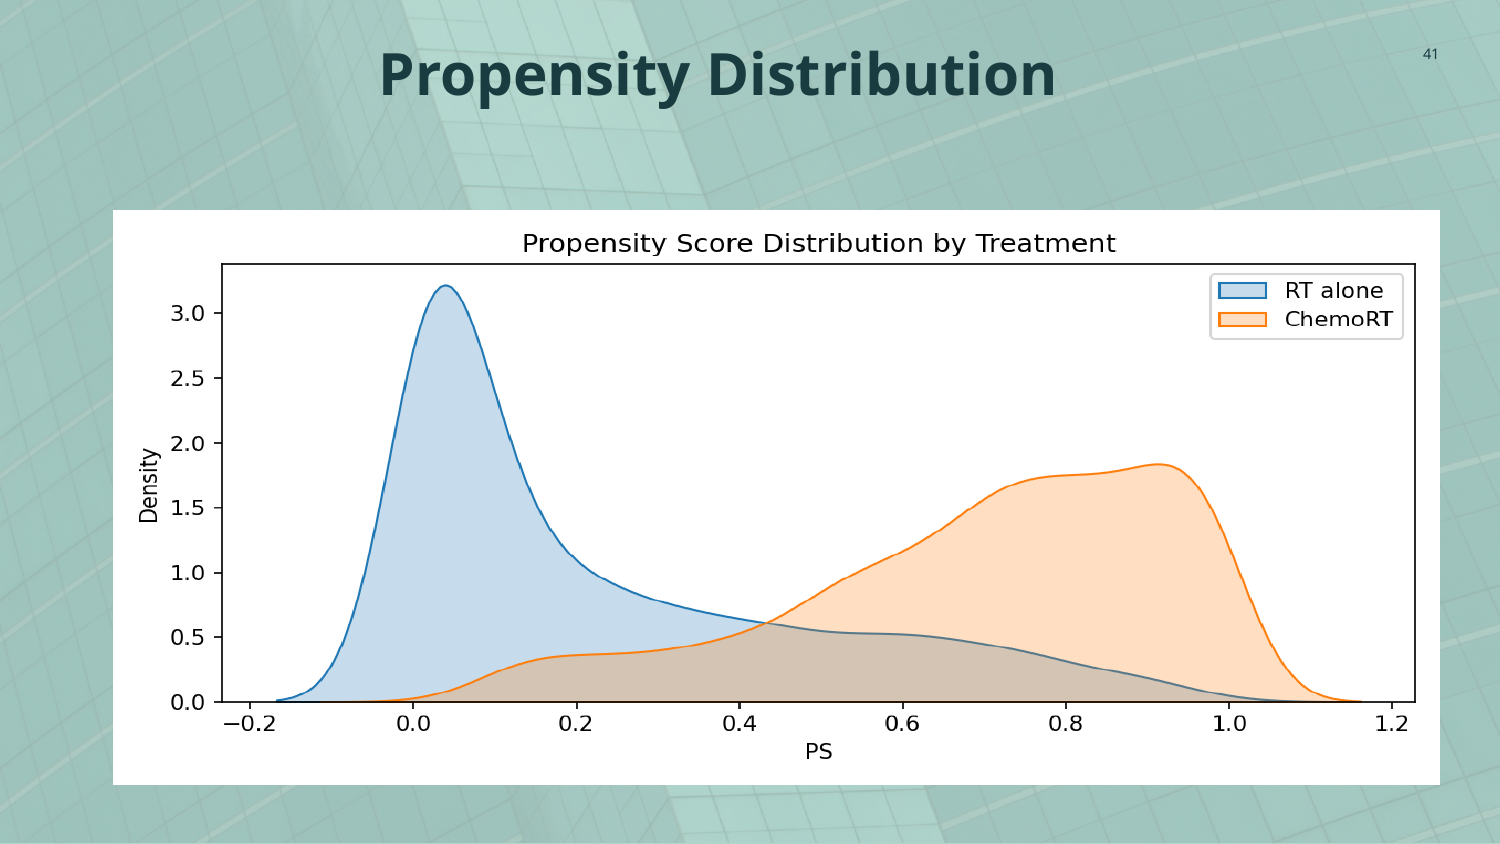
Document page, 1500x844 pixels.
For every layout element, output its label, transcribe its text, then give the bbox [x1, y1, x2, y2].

title Propensity Distribution [185, 35, 1315, 208]
picture [113, 210, 1440, 785]
slide_number 41 [1349, 35, 1440, 75]
